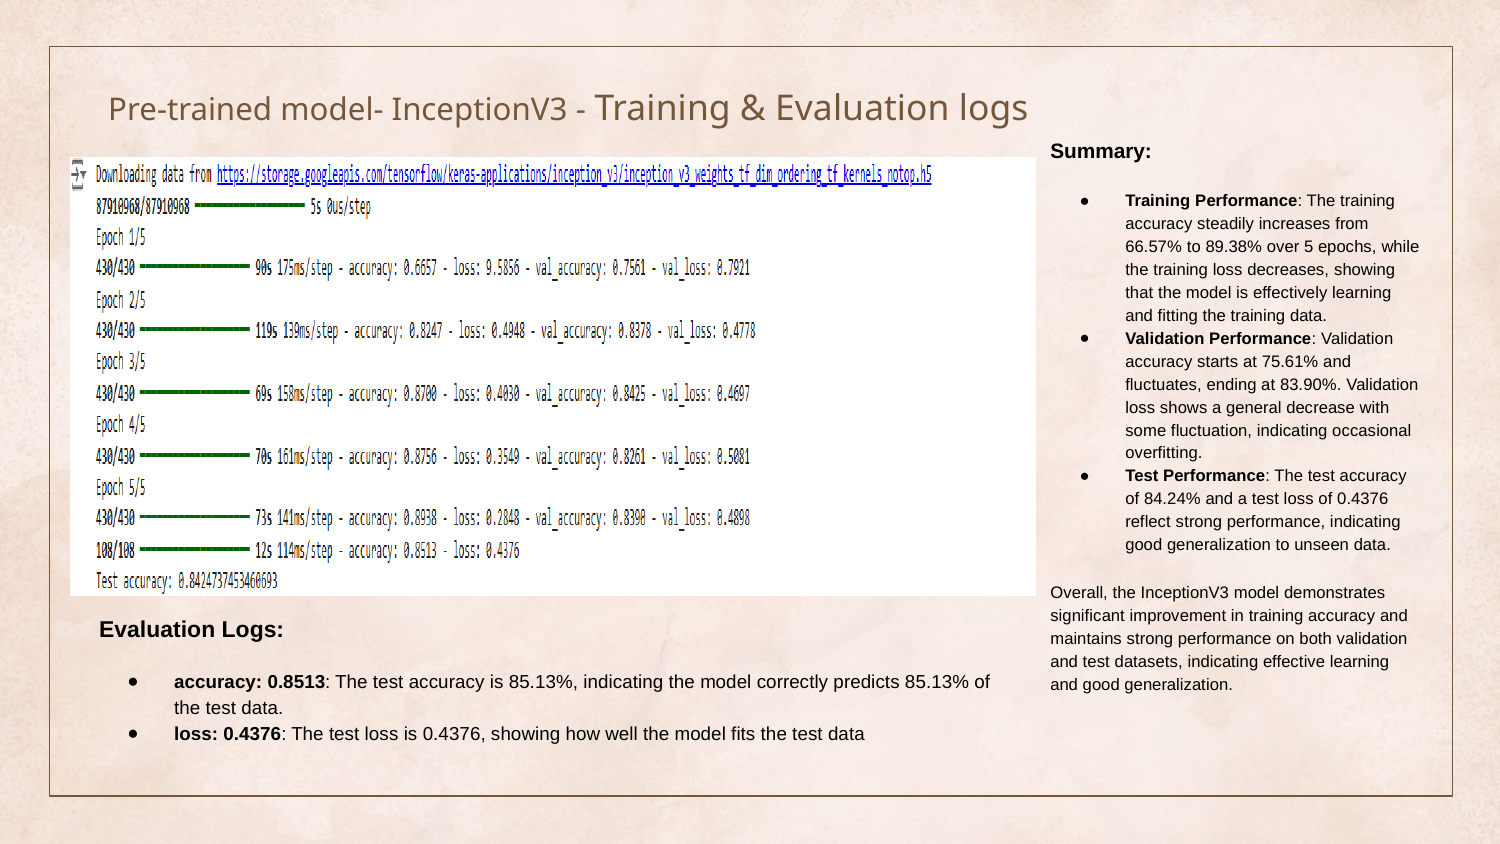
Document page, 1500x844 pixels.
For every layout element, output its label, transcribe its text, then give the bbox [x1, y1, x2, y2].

title Pre-trained model- InceptionV3 - Training & Evaluation logs [93, 63, 1357, 155]
text_box Evaluation Logs: accuracy: 0.8513: The test accuracy is 85.13%, indicating the model correctly predicts 85.13% of the test data. loss: 0.4376: The test loss is 0.4376, showing how well the model fits the test data [84, 604, 1020, 760]
picture [70, 156, 1036, 596]
text_box Summary: Training Performance: The training accuracy steadily increases from 66.57% to 89.38% over 5 epochs, while the training loss decreases, showing that the model is effectively learning and fitting the training data. Validation Performance: Validation accuracy starts at 75.61% and fluctuates, ending at 83.90%. Validation loss shows a general decrease with some fluctuation, indicating occasional overfitting. Test Performance: The test accuracy of 84.24% and a test loss of 0.4376 reflect strong performance, indicating good generalization to unseen data. Overall, the InceptionV3 model demonstrates significant improvement in training accuracy and maintains strong performance on both validation and test datasets, indicating effective learning and good generalization. [1035, 118, 1437, 763]
